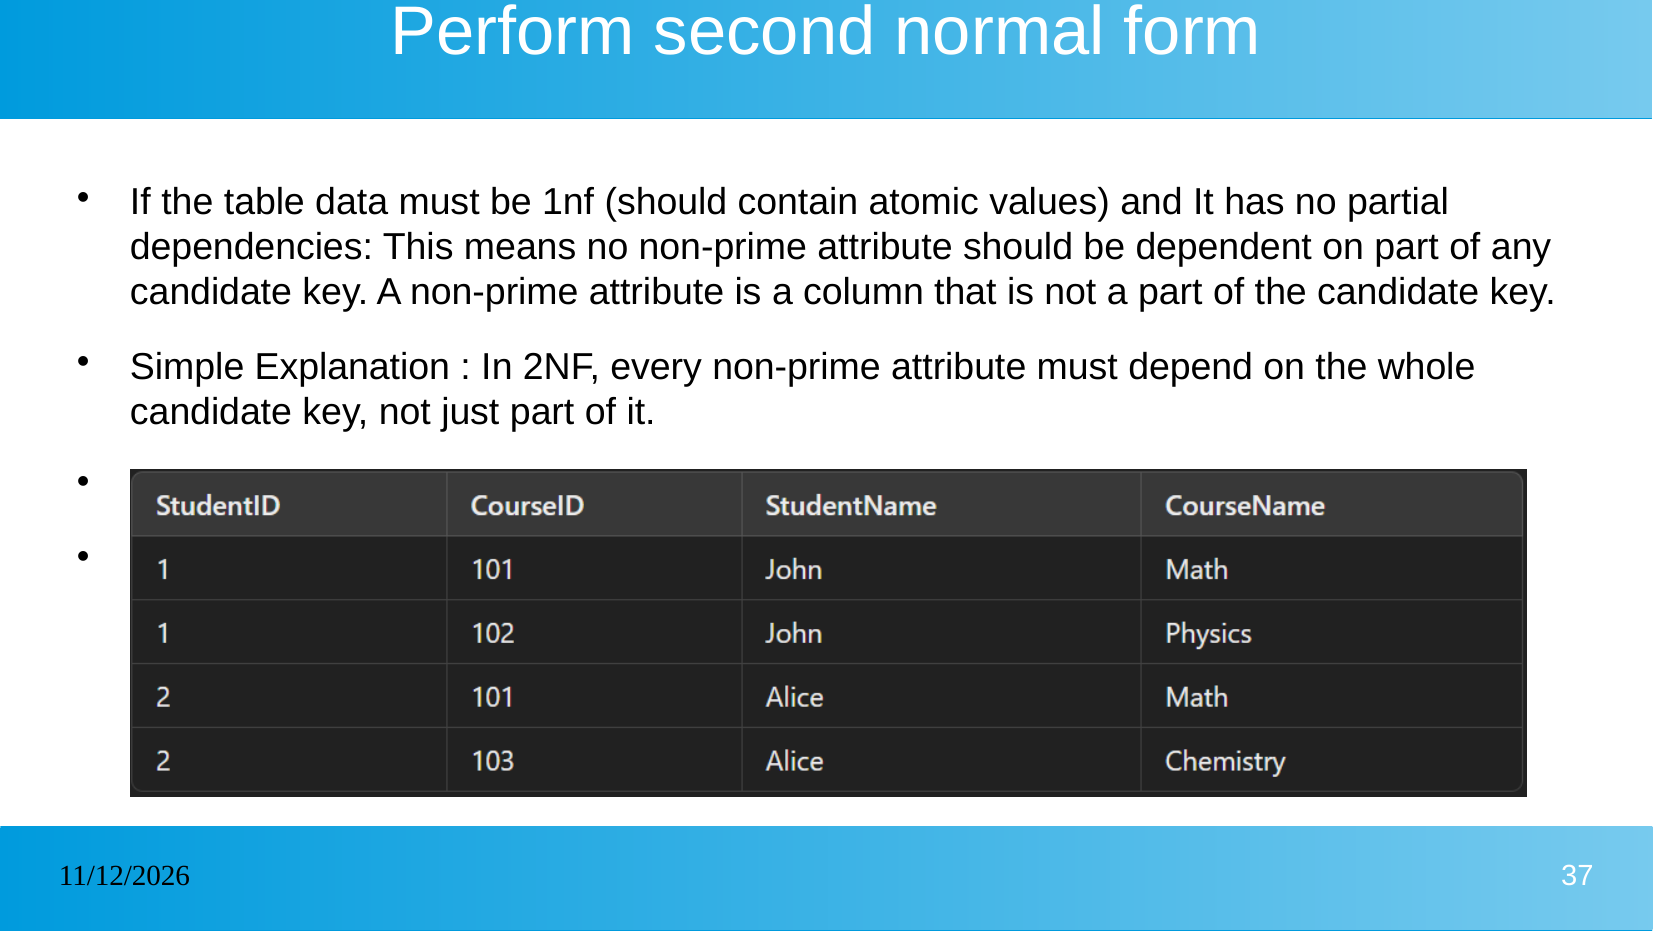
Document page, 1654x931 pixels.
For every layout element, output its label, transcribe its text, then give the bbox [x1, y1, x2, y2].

slide_number 37 [1210, 856, 1594, 915]
picture [130, 469, 1527, 797]
title Perform second normal form [59, 0, 1594, 145]
list If the table data must be 1nf (should contain atomic values) and It has no partial dependencies: This means no non-prime attribute should be dependent on part of any candidate key. A non-prime attribute is a column that is not a part of the candidate key. Simple Explanation : In 2NF, every non-prime attribute must depend on the whole candidate key, not just part of it. [59, 177, 1594, 767]
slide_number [59, 856, 442, 915]
